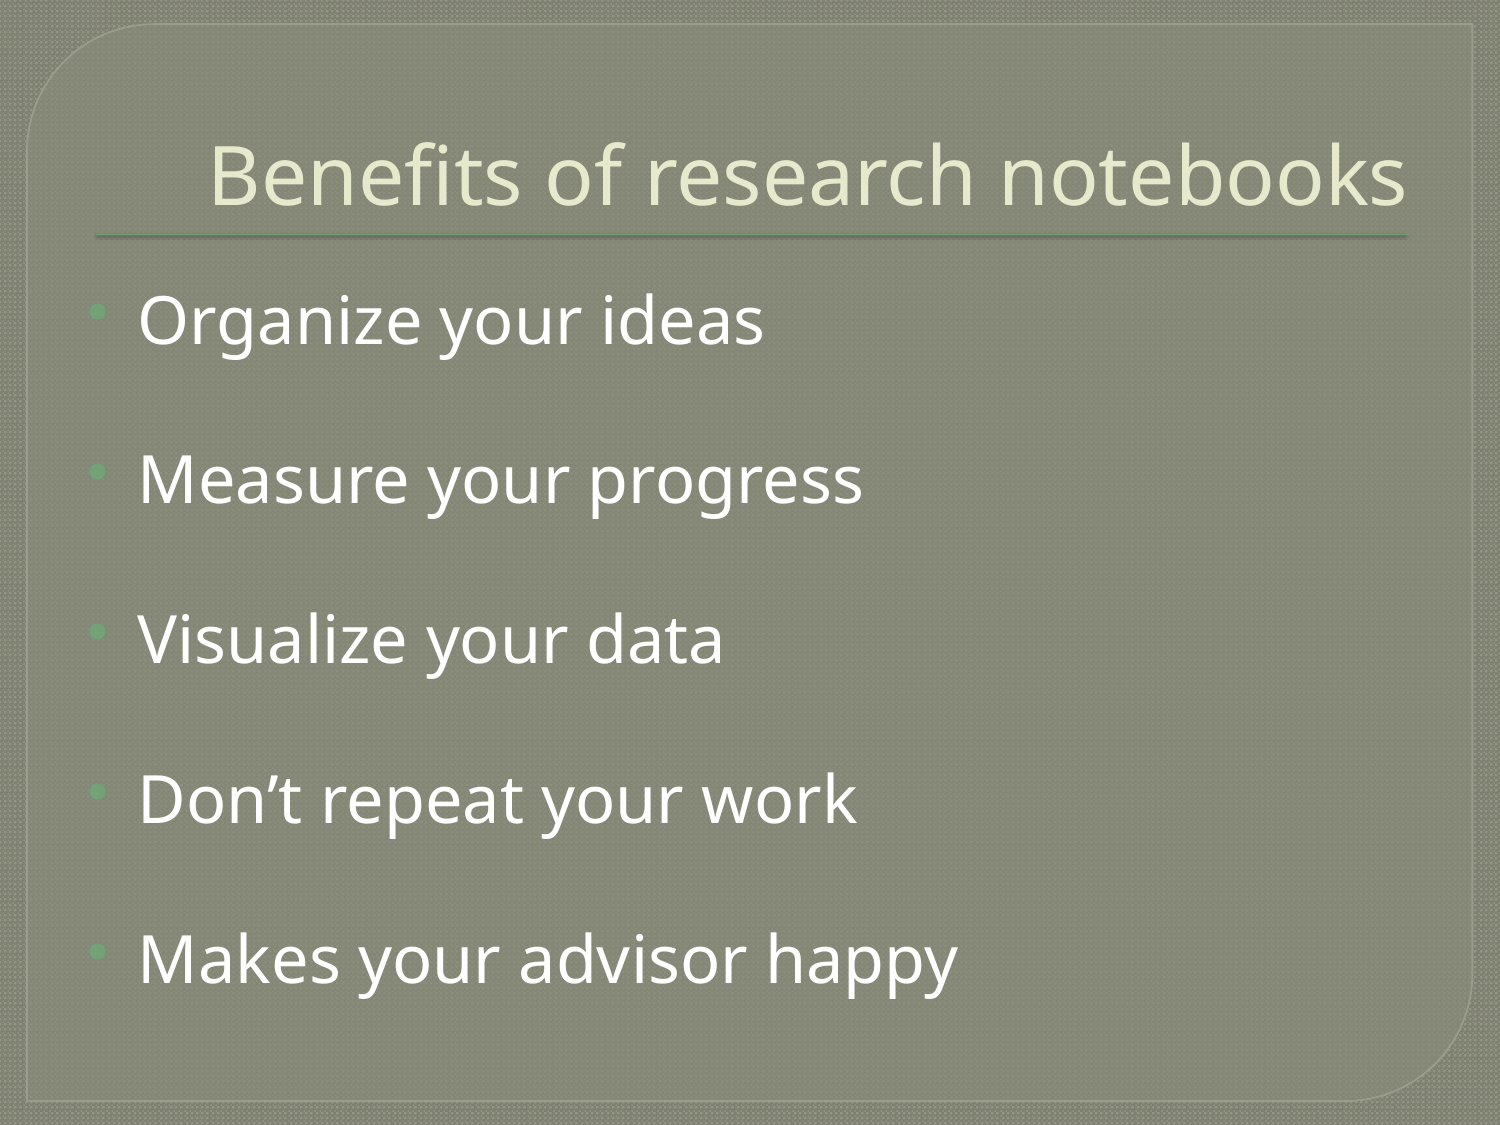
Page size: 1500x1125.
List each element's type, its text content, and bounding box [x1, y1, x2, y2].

list Organize your ideas Measure your progress Visualize your data Don’t repeat your work Makes your advisor happy [75, 270, 1425, 1013]
title Benefits of research notebooks [75, 41, 1425, 230]
